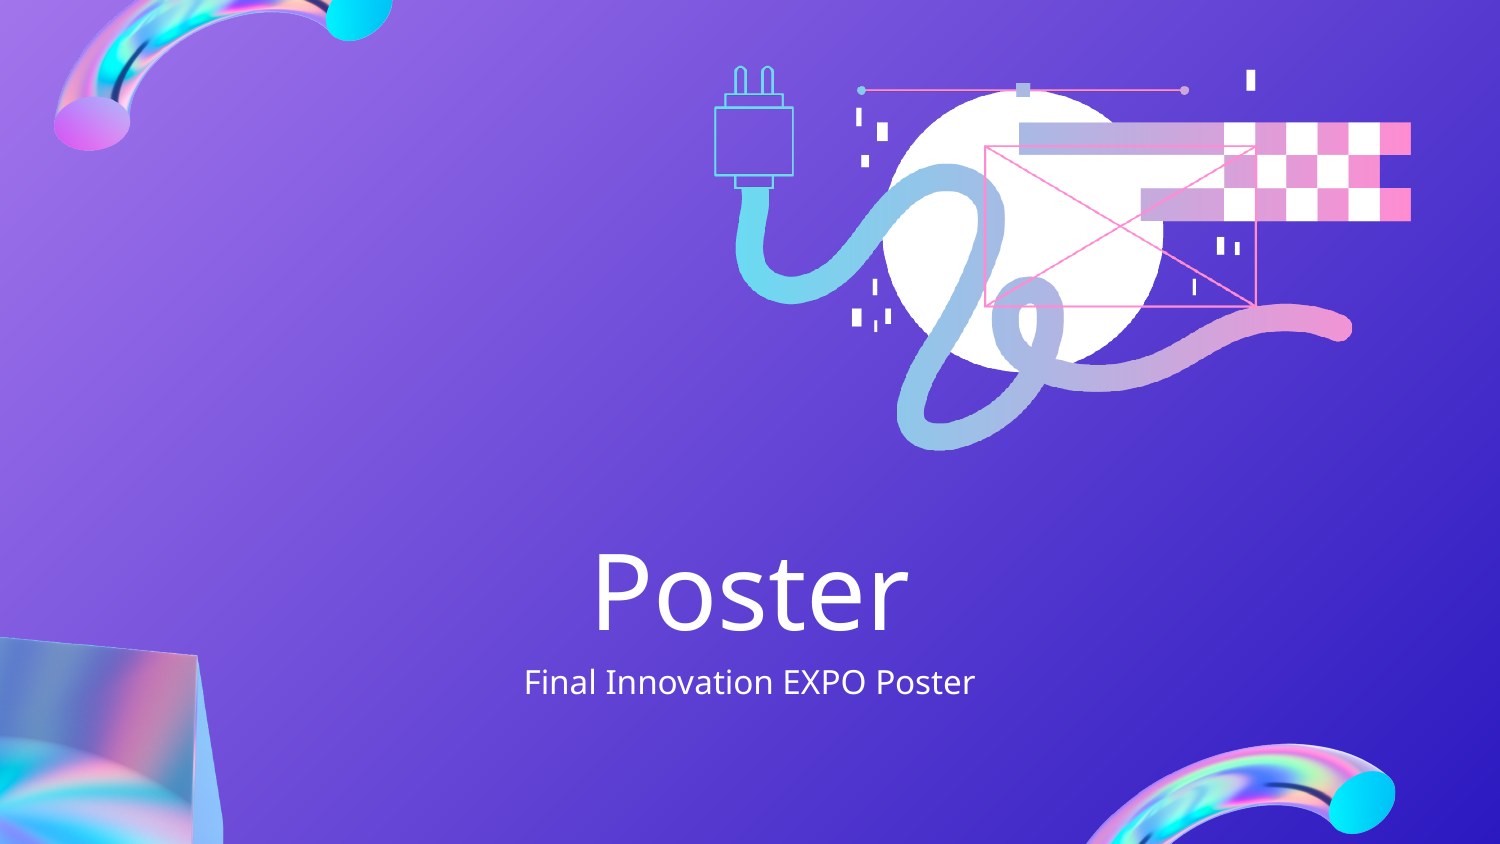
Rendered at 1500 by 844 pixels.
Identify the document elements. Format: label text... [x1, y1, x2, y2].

text_box [1056, 743, 1396, 844]
text_box [0, 624, 224, 844]
text_box Poster [203, 472, 1297, 652]
picture [701, 41, 1411, 460]
text_box Final Innovation EXPO Poster [334, 645, 1166, 702]
text_box [53, 0, 393, 151]
